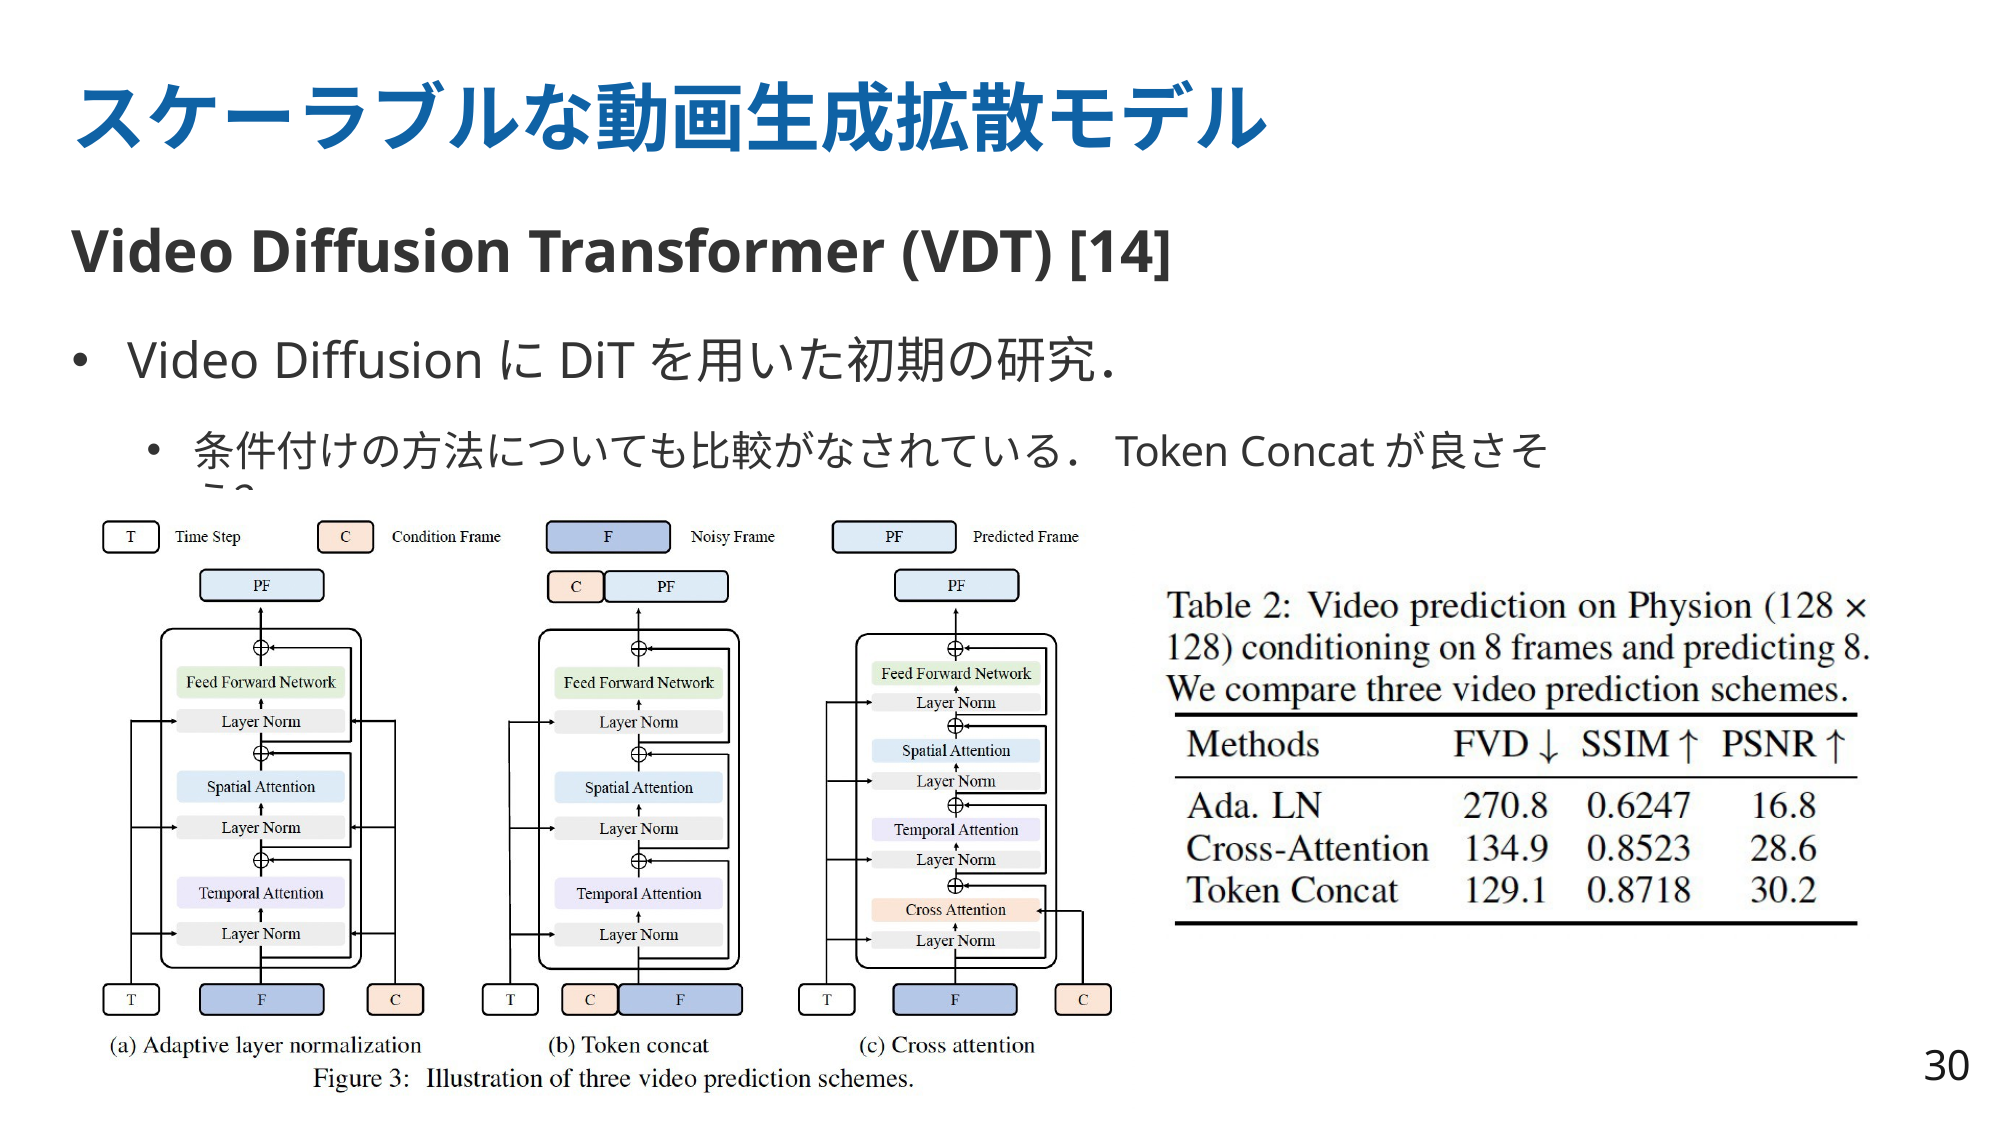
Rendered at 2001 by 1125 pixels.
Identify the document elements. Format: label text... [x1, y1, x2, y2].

picture [1152, 576, 1870, 940]
picture [97, 490, 1136, 1110]
slide_number 25 [1917, 1048, 1979, 1125]
title スケーラブルな動画⽣成拡散モデル [69, 68, 1274, 259]
text_box Video Diffusion Transformer (VDT) [14] Video DiffusionにDiTを⽤いた初期の研究． 条件付けの⽅法についても⽐較がなされている．Token Concatが良さそう？ [69, 212, 1596, 525]
